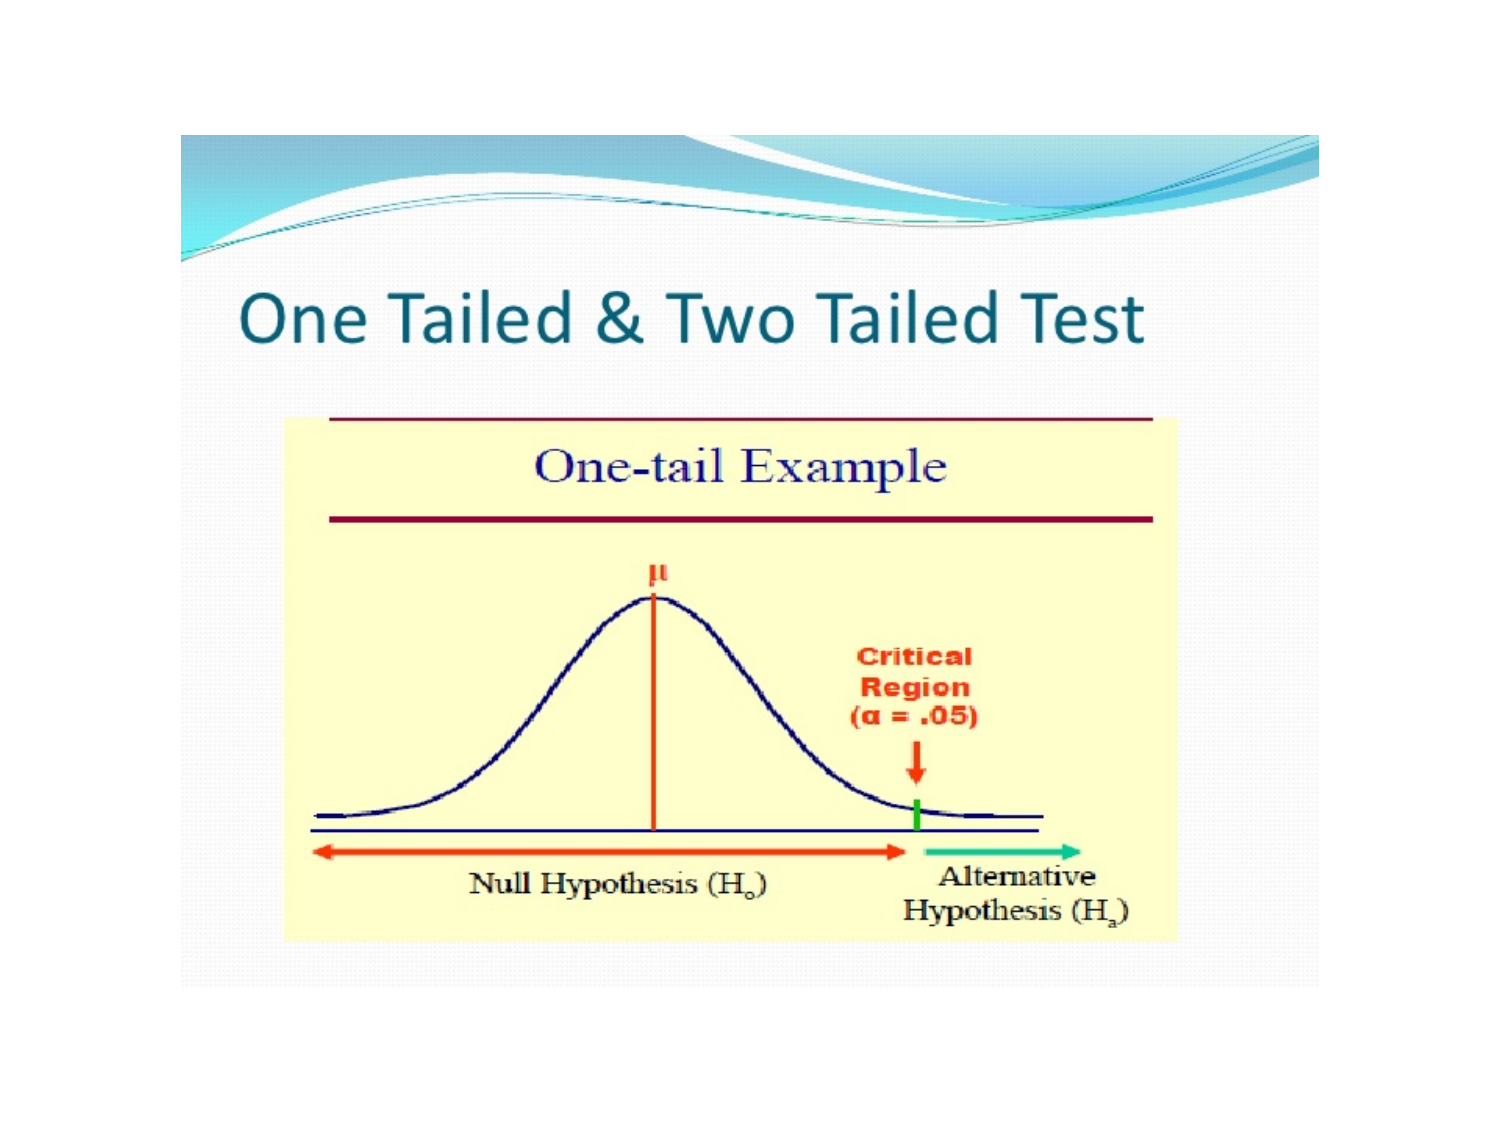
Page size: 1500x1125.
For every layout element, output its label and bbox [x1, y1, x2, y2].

picture [180, 135, 1319, 990]
